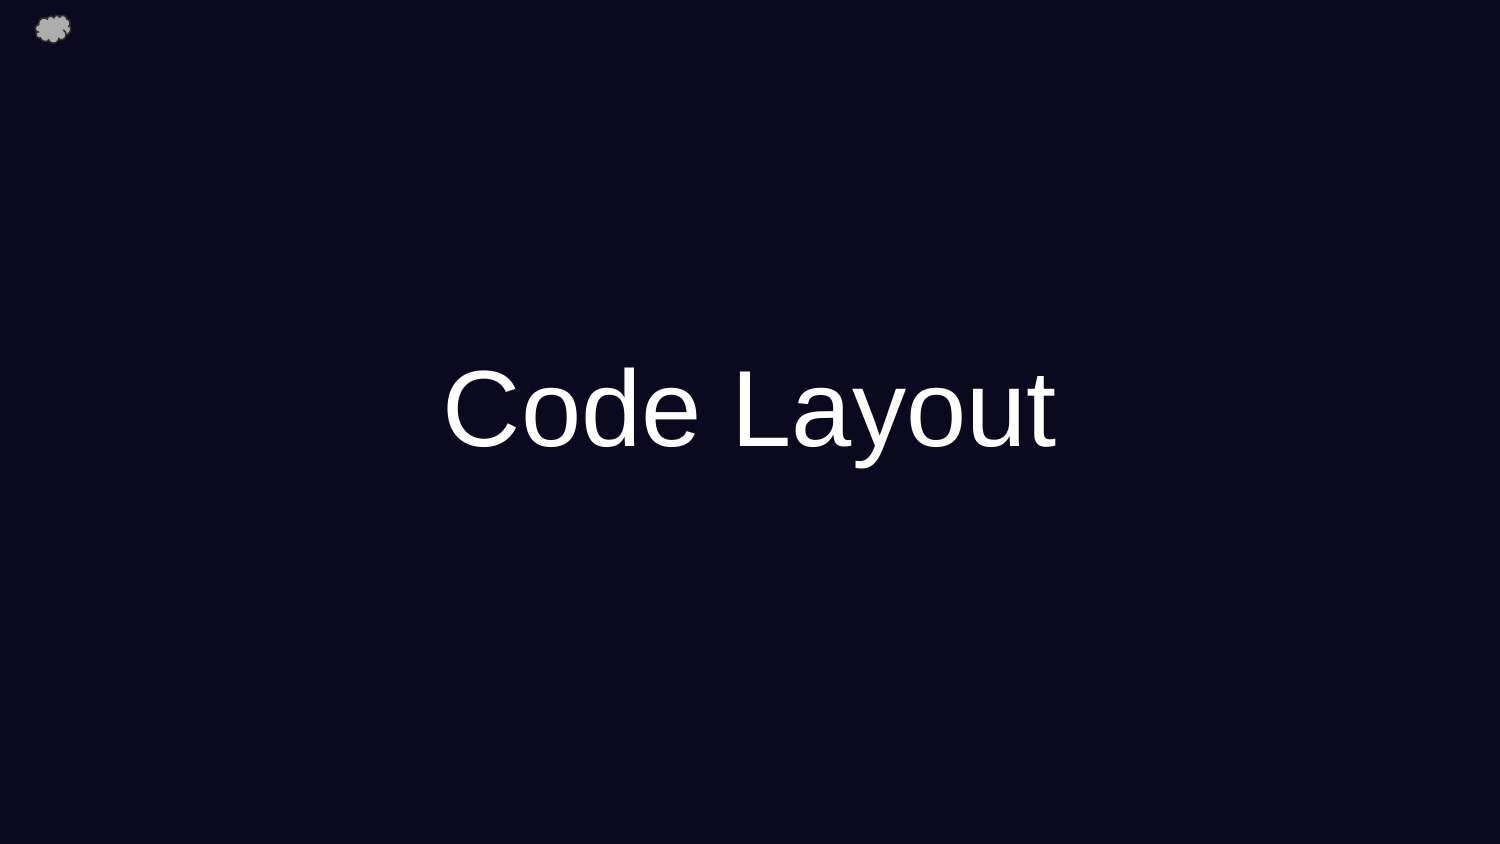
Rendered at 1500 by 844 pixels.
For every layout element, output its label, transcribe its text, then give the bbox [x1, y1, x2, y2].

text_box [35, 15, 71, 44]
title Code Layout [51, 323, 1449, 661]
